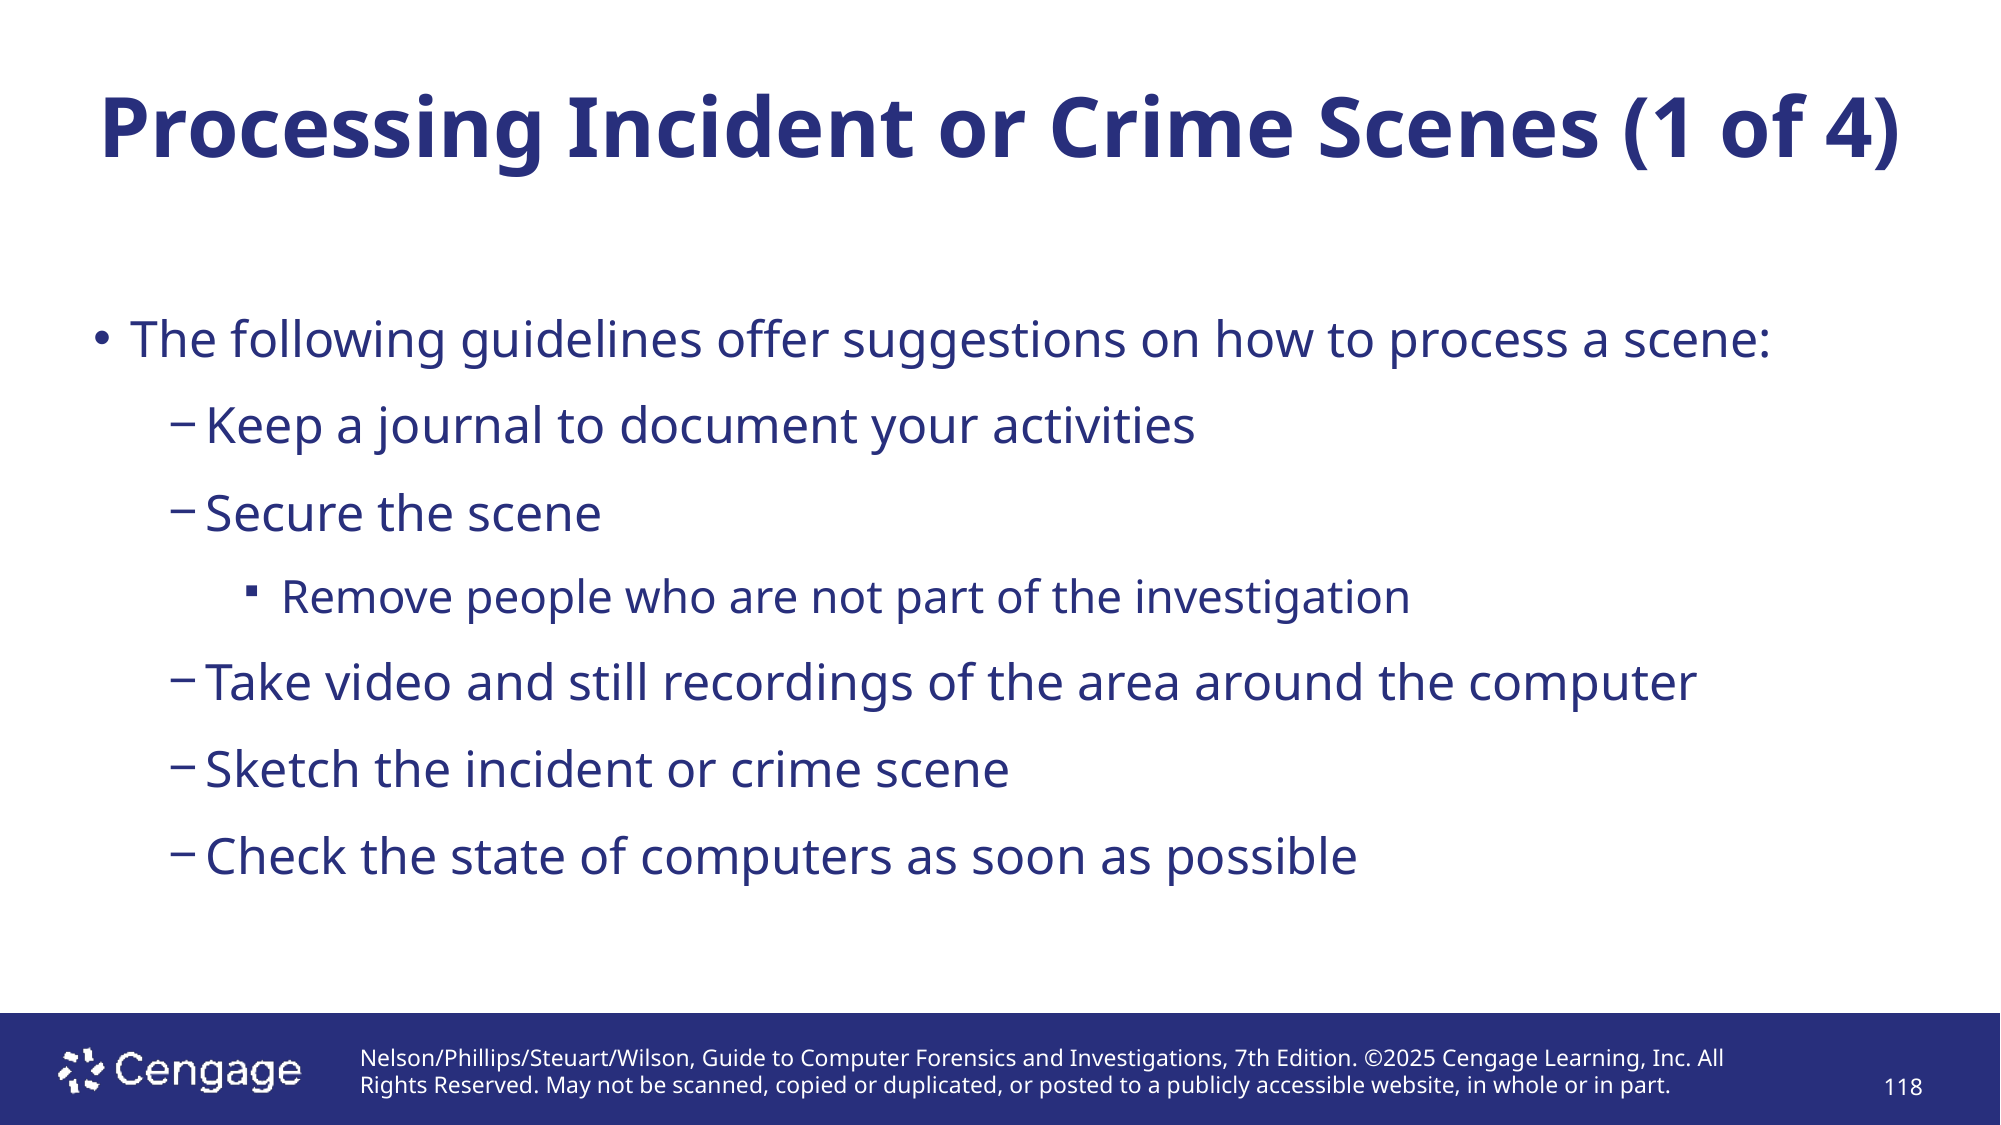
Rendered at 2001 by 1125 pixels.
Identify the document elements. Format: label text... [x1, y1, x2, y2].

picture [30, 1020, 329, 1122]
title Processing Incident or Crime Scenes (1 of 4) [78, 77, 1923, 278]
list The following guidelines offer suggestions on how to process a scene: Keep a journal to document your activities Secure the scene Remove people who are not part of the investigation Take video and still recordings of the area around the computer Sketch the incident or crime scene Check the state of computers as soon as possible [78, 299, 1923, 1014]
